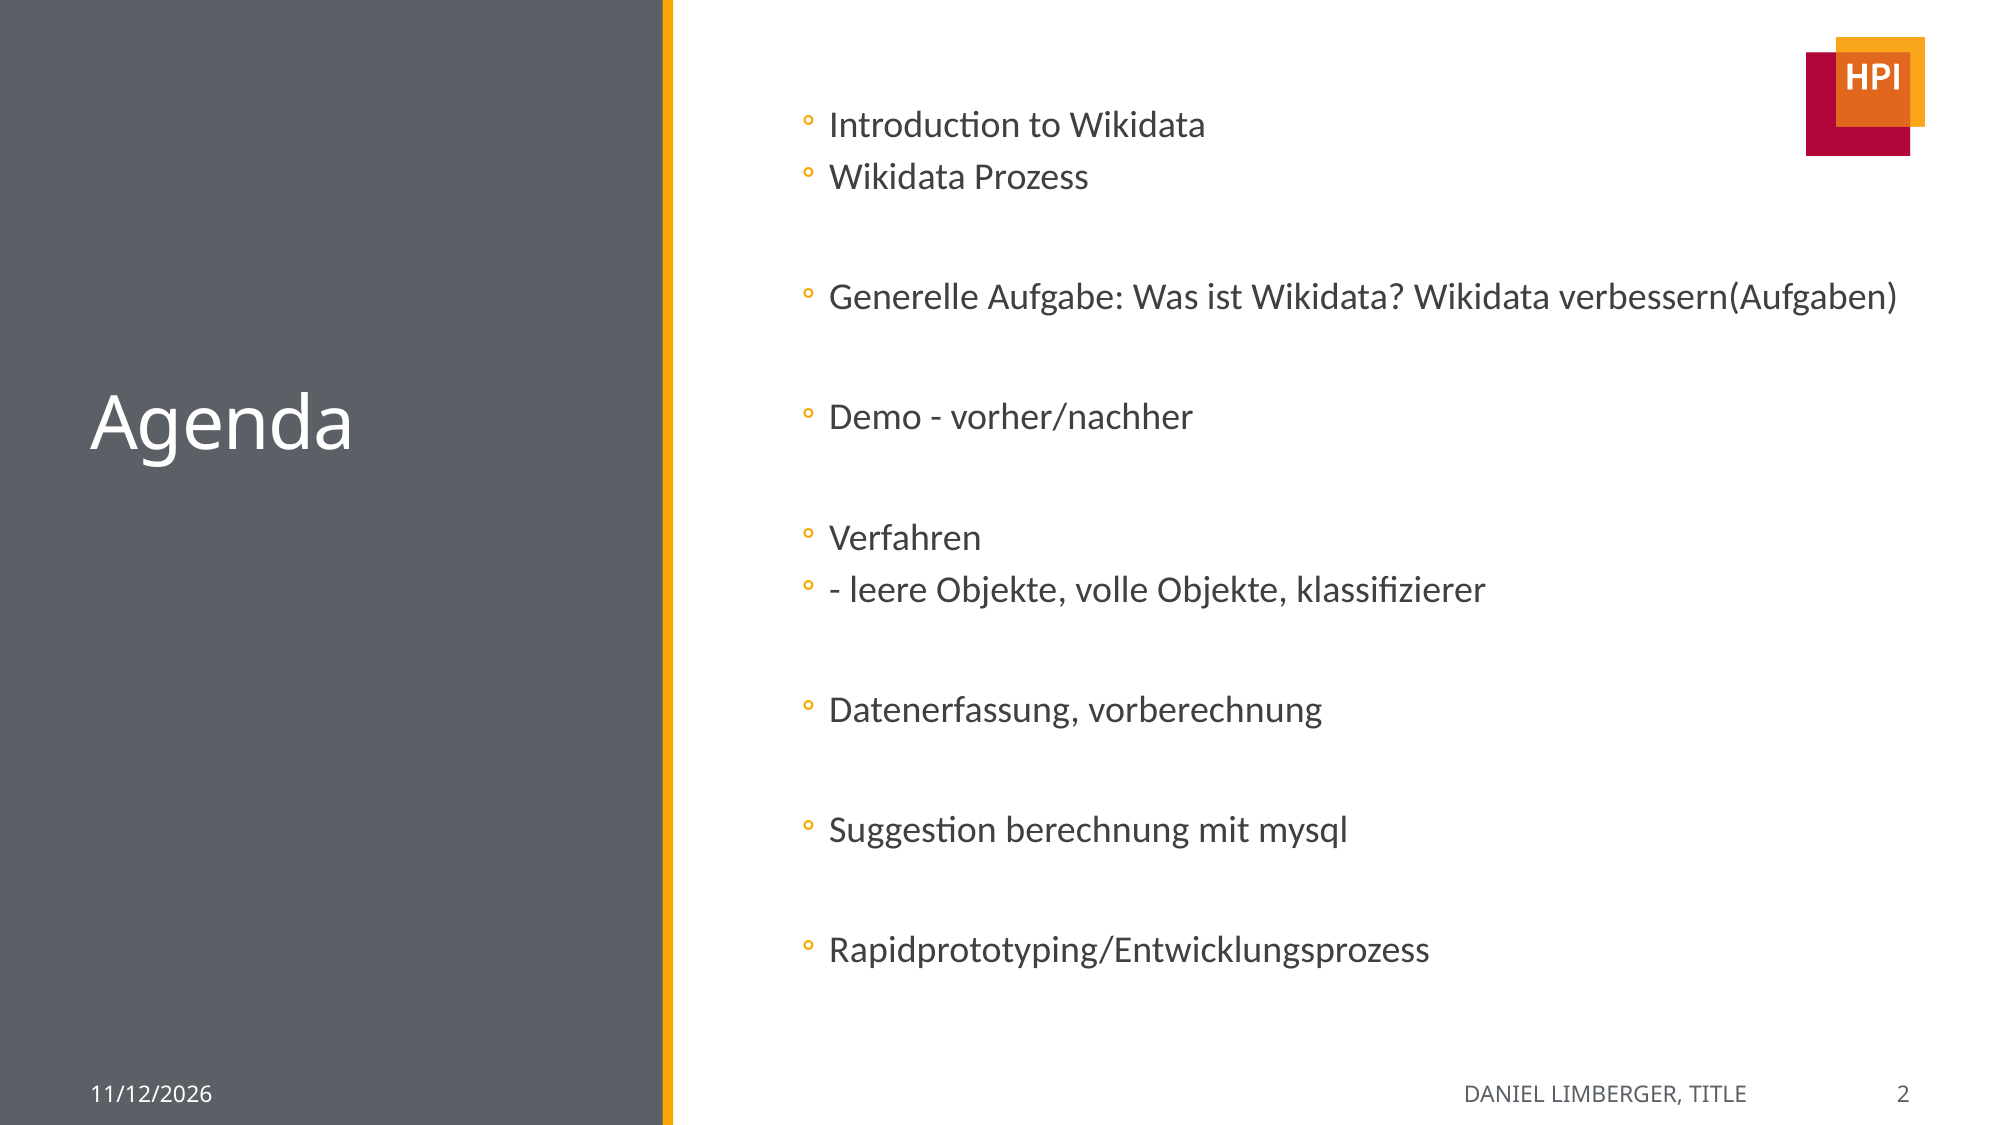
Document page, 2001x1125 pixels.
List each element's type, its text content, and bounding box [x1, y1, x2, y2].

slide_number 22-Jan-14 [75, 1065, 233, 1125]
list Introduction to Wikidata Wikidata Prozess Generelle Aufgabe: Was ist Wikidata? Wikidata verbessern(Aufgaben) Demo - vorher/nachher Verfahren - leere Objekte, volle Objekte, klassifizierer Datenerfassung, vorberechnung Suggestion berechnung mit mysql Rapidprototyping/Entwicklungsprozess [756, 97, 1925, 997]
footer Daniel Limberger, Title [756, 1065, 1763, 1125]
title Agenda [75, 97, 600, 473]
picture [1806, 37, 1925, 97]
slide_number 2 [1768, 1065, 1926, 1125]
